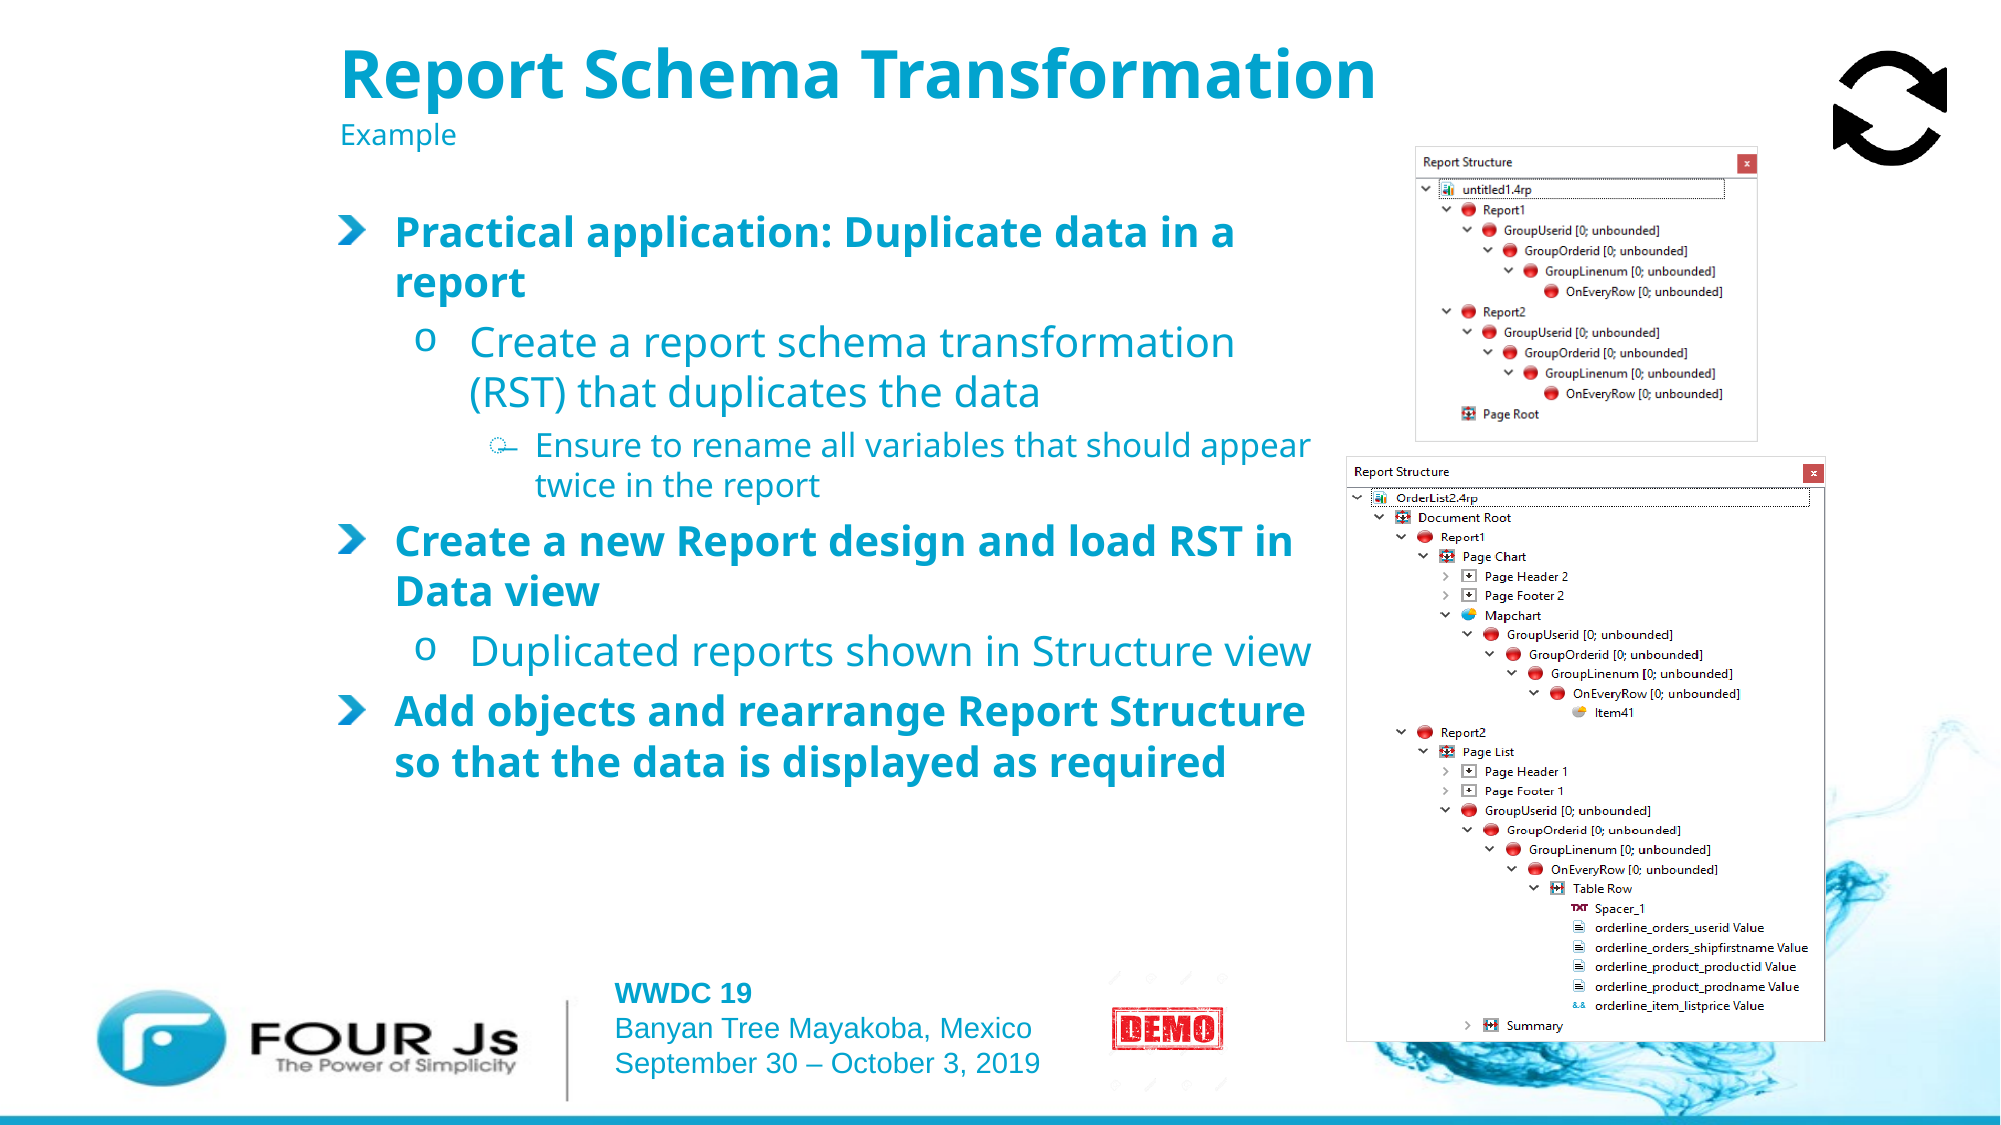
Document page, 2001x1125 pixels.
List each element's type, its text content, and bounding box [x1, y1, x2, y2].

text_box Report Schema Transformation [324, 24, 1721, 96]
text_box Practical application: Duplicate data in a report Create a report schema transformation (RST) that duplicates the data Ensure to rename all variables that should appear twice in the report Create a new Report design and load RST in Data view Duplicated reports shown in Structure view Add objects and rearrange Report Structure so that the data is displayed as required [323, 198, 1340, 941]
text_box Example [324, 98, 1721, 170]
picture [0, 0, 2001, 1125]
